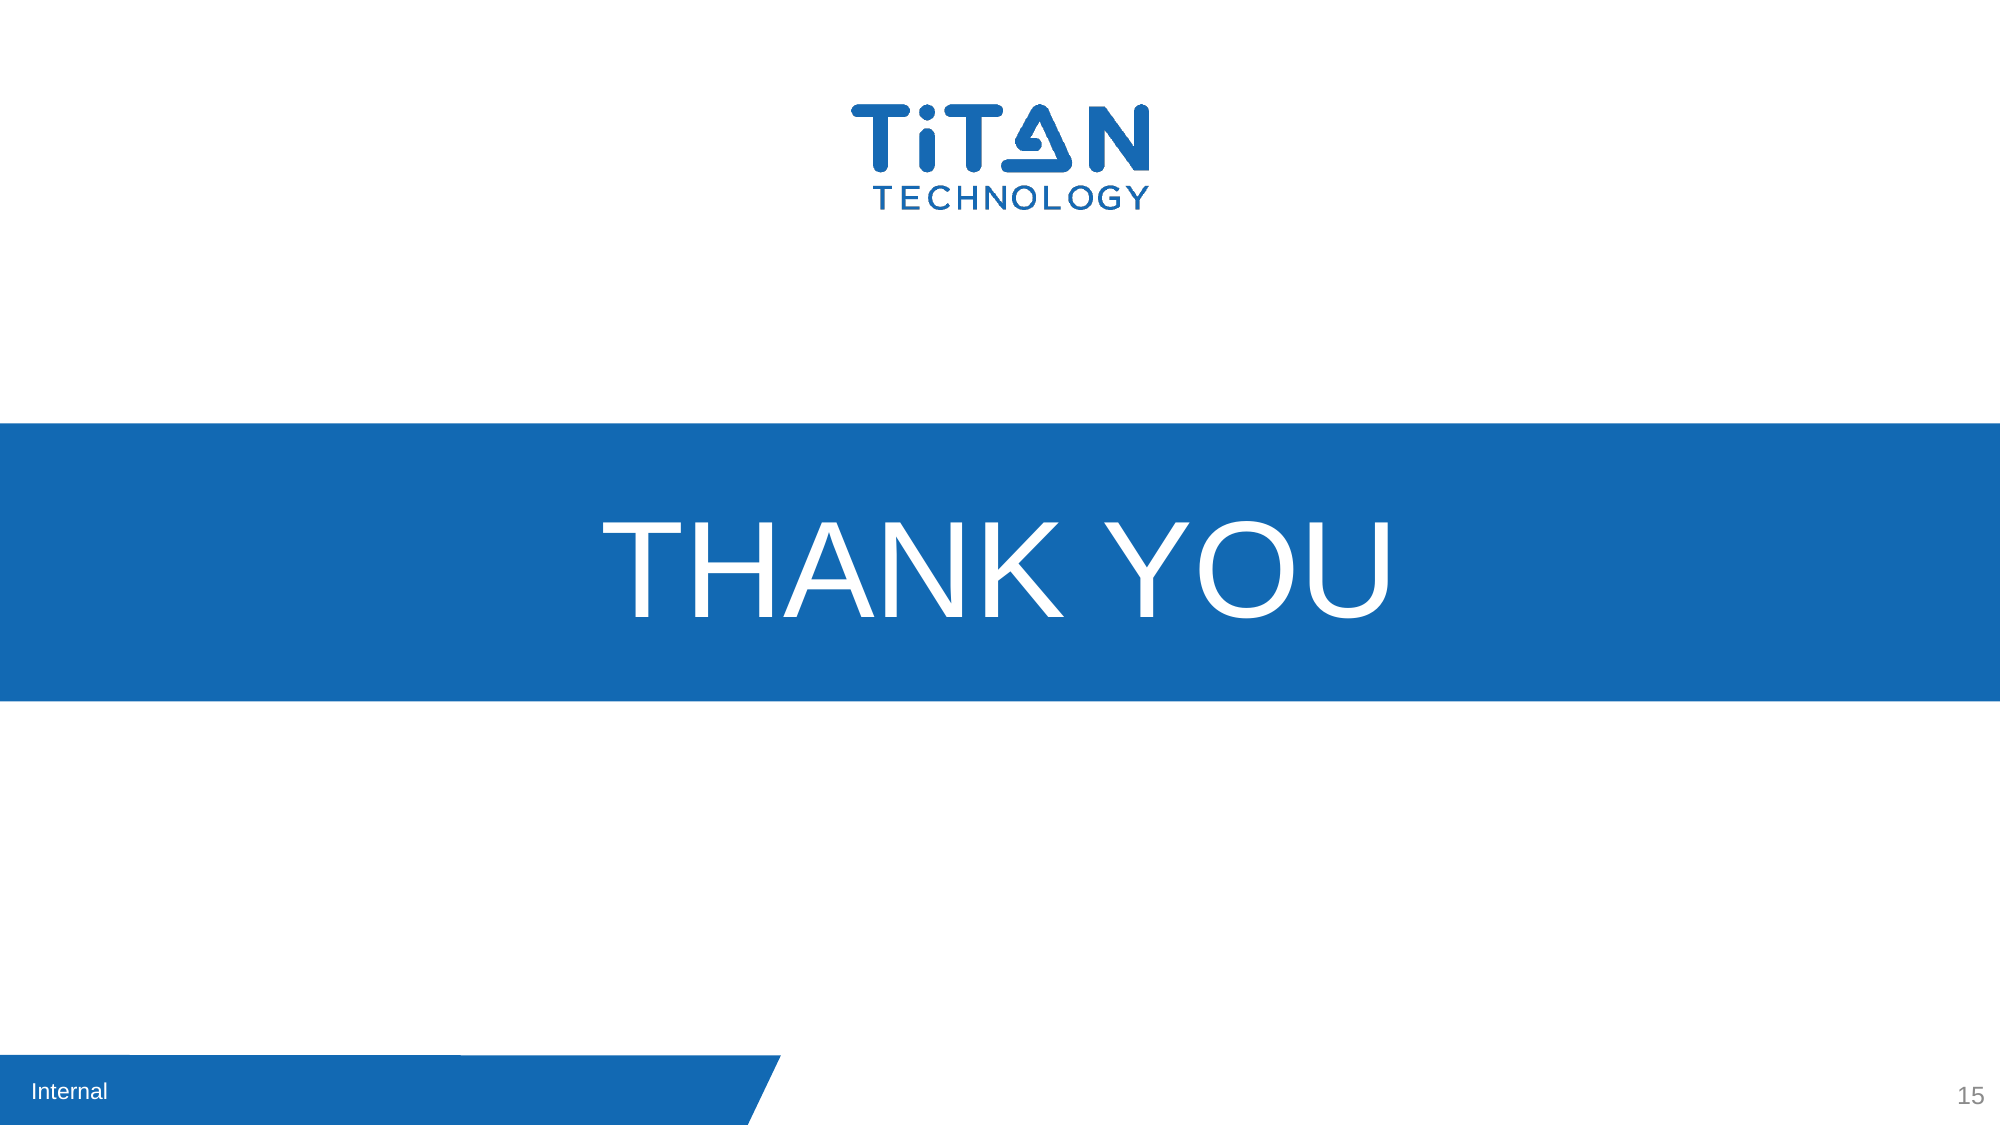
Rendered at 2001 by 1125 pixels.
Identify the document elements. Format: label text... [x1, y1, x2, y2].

slide_number 15 [1550, 1065, 2000, 1125]
picture [851, 104, 1149, 210]
